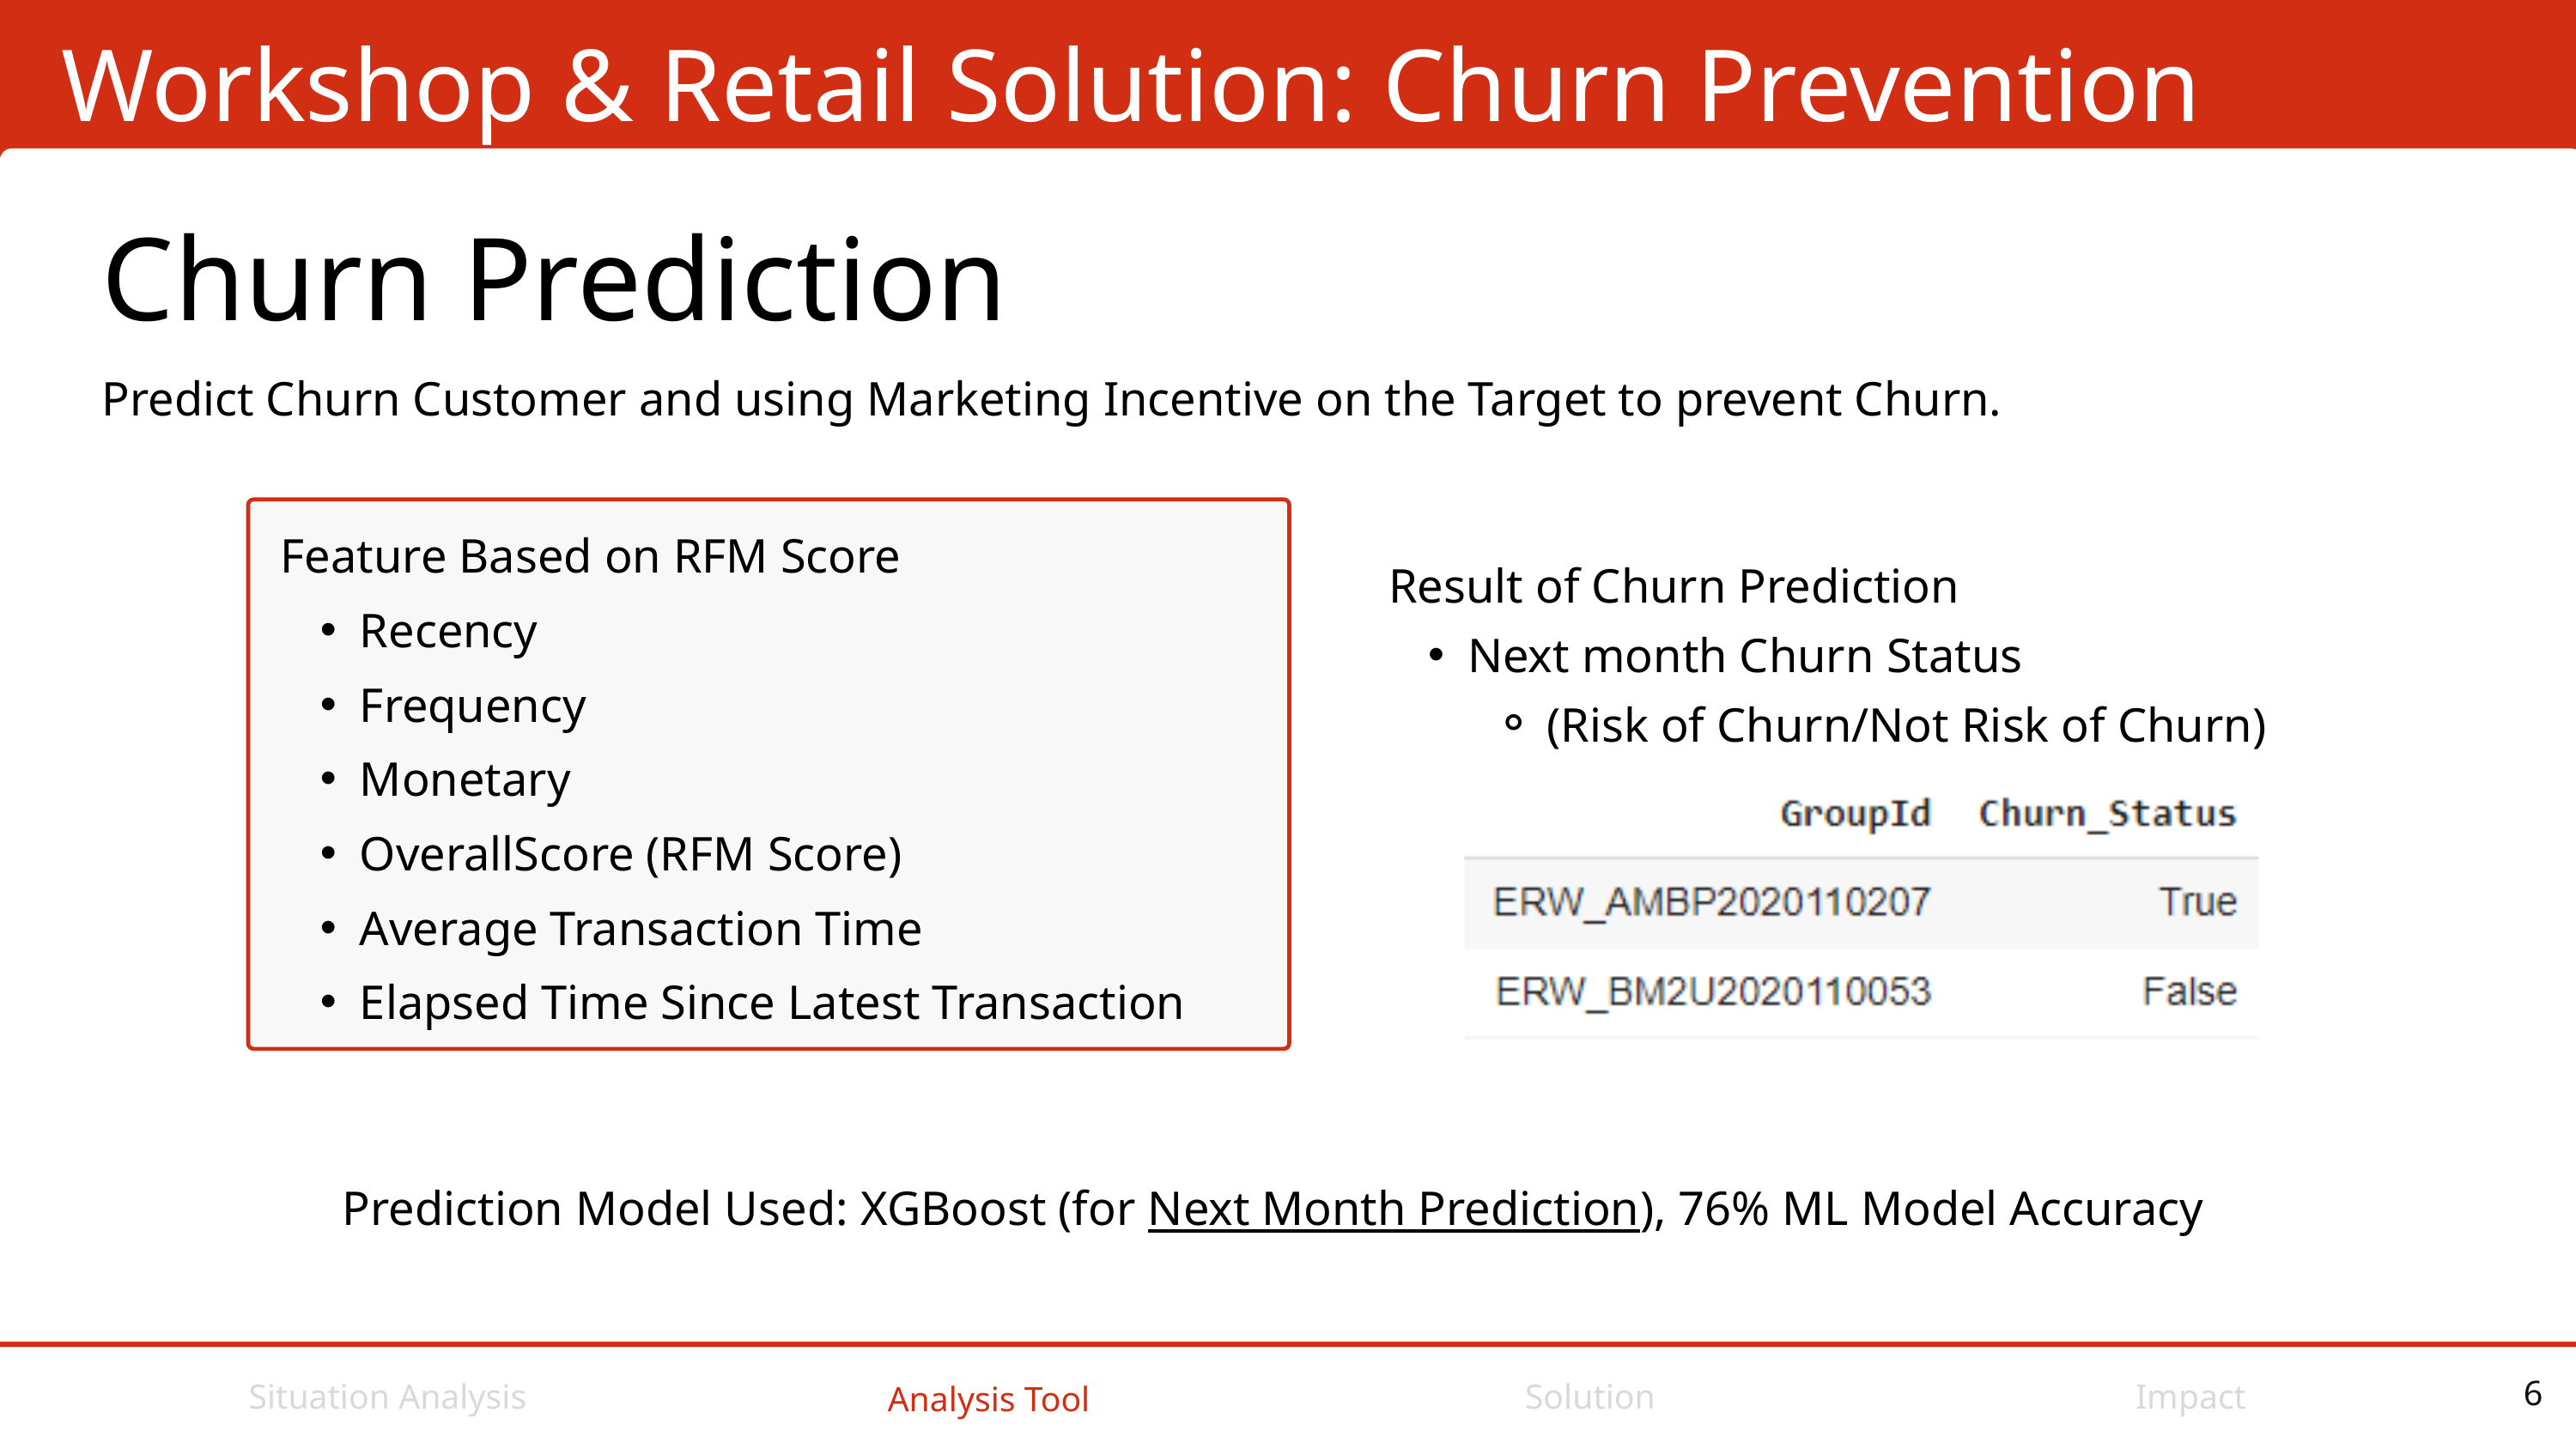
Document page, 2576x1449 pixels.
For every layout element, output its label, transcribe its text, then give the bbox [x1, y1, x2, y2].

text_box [1464, 781, 2276, 1040]
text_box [0, 148, 2576, 1449]
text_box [247, 499, 1290, 1050]
text_box Workshop & Retail Solution: Churn Prevention [61, 2, 2523, 142]
